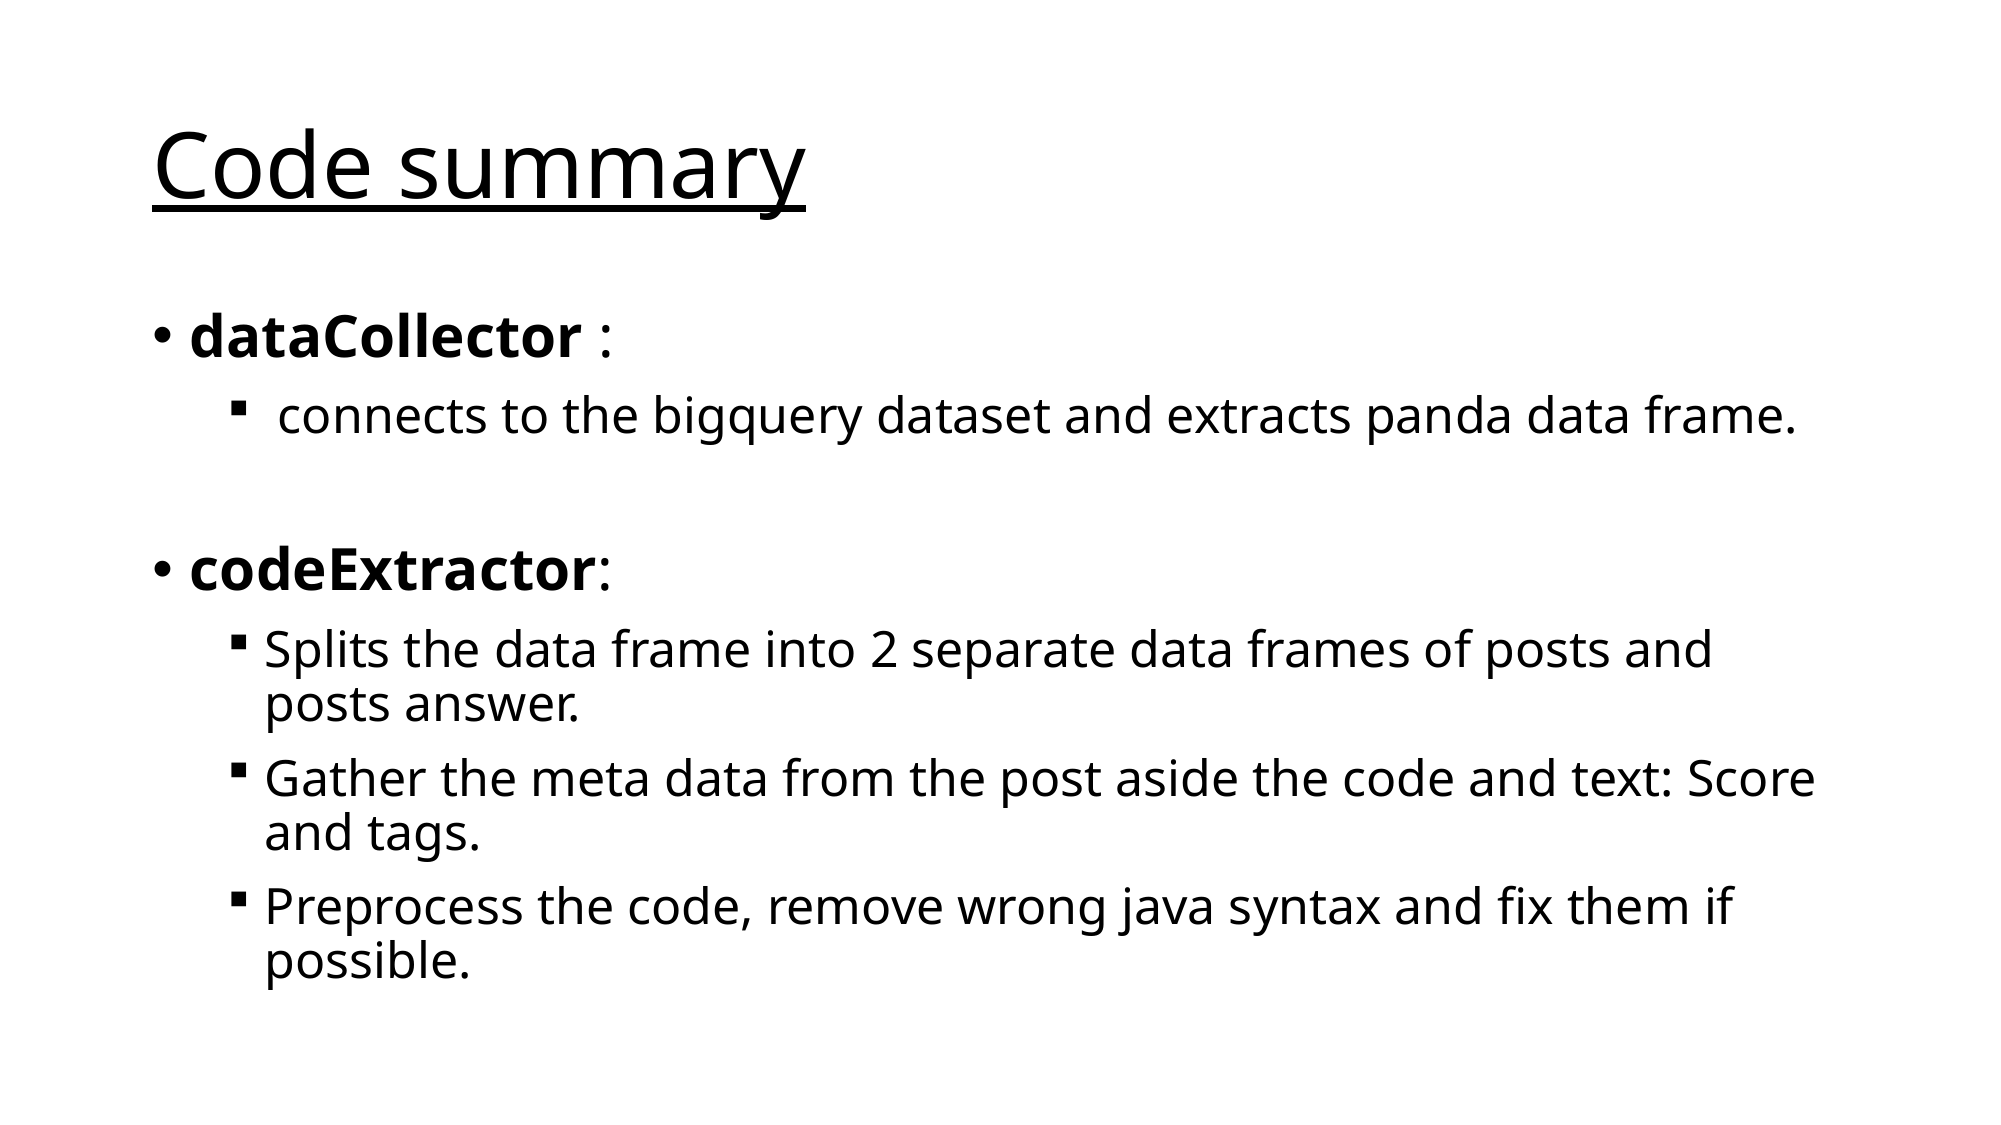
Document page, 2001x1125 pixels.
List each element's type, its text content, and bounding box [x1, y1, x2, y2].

title Code summary [137, 59, 1863, 278]
list dataCollector : connects to the bigquery dataset and extracts panda data frame. codeExtractor: Splits the data frame into 2 separate data frames of posts and posts answer. Gather the meta data from the post aside the code and text: Score and tags. Preprocess the code, remove wrong java syntax and fix them if possible. [137, 299, 1863, 1014]
